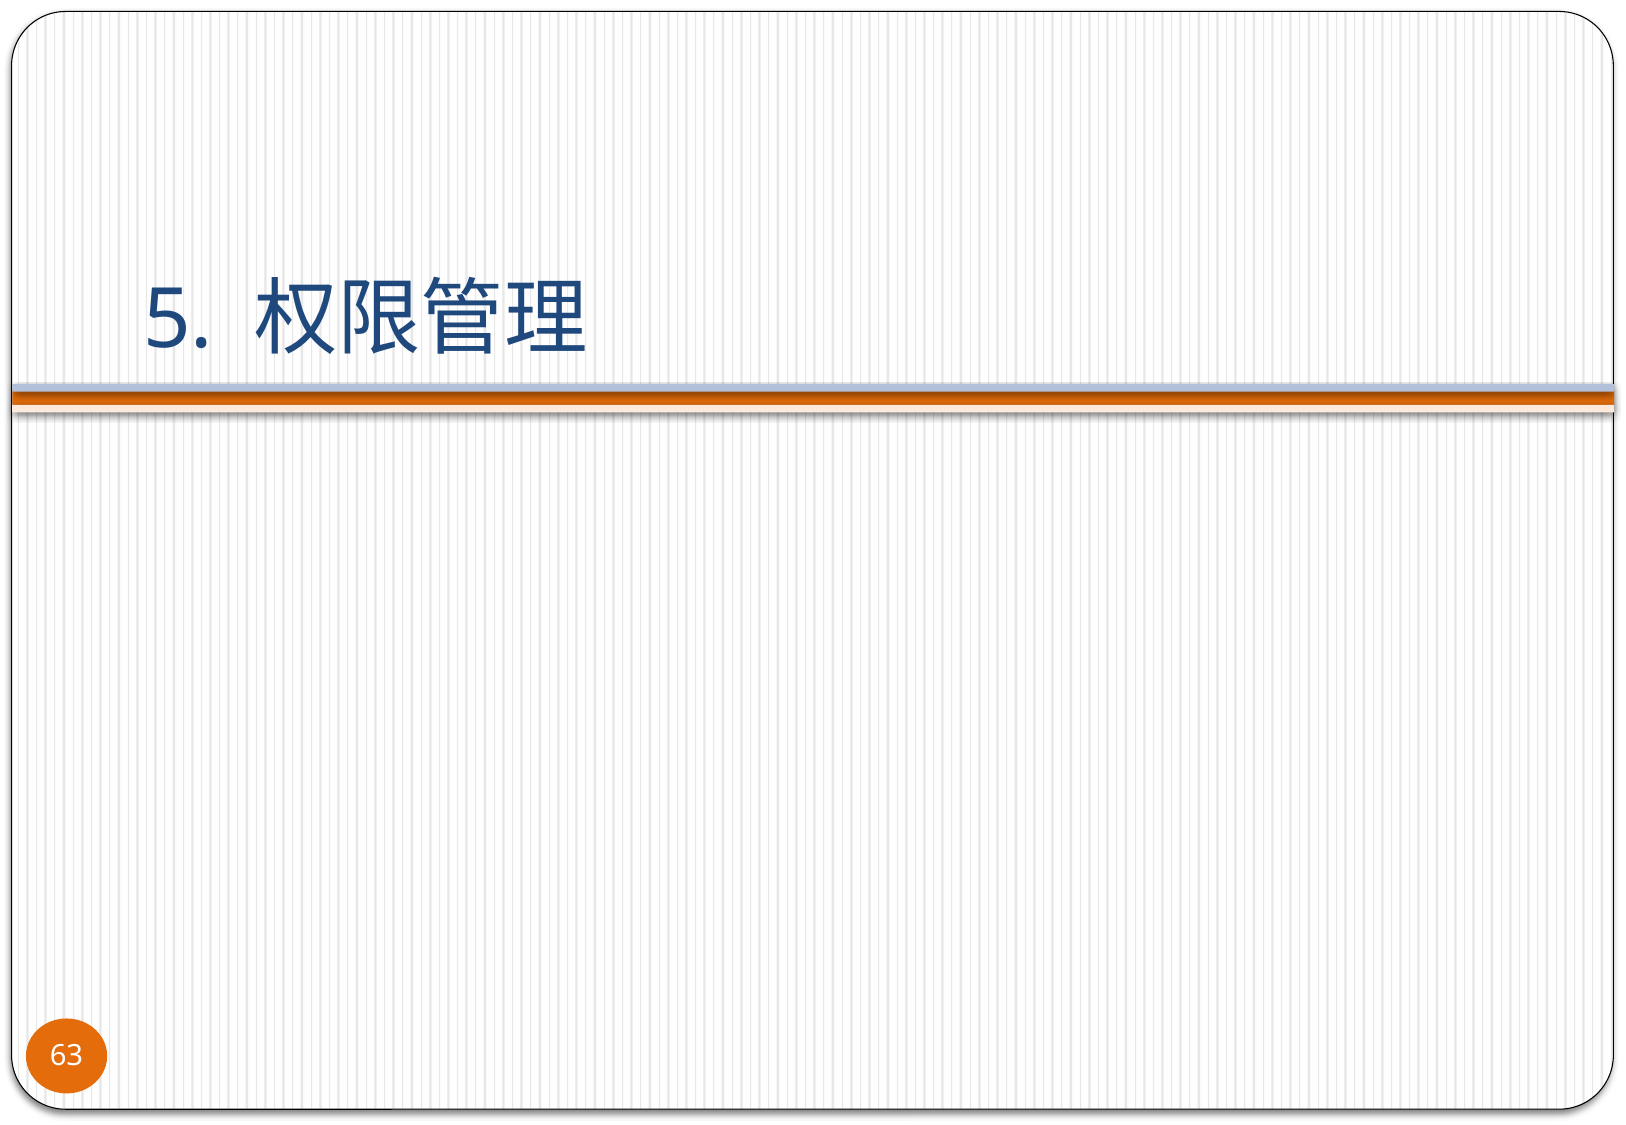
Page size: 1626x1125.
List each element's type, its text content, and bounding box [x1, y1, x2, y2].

title 5. 权限管理 [128, 156, 1510, 380]
slide_number 63 [25, 1018, 108, 1094]
